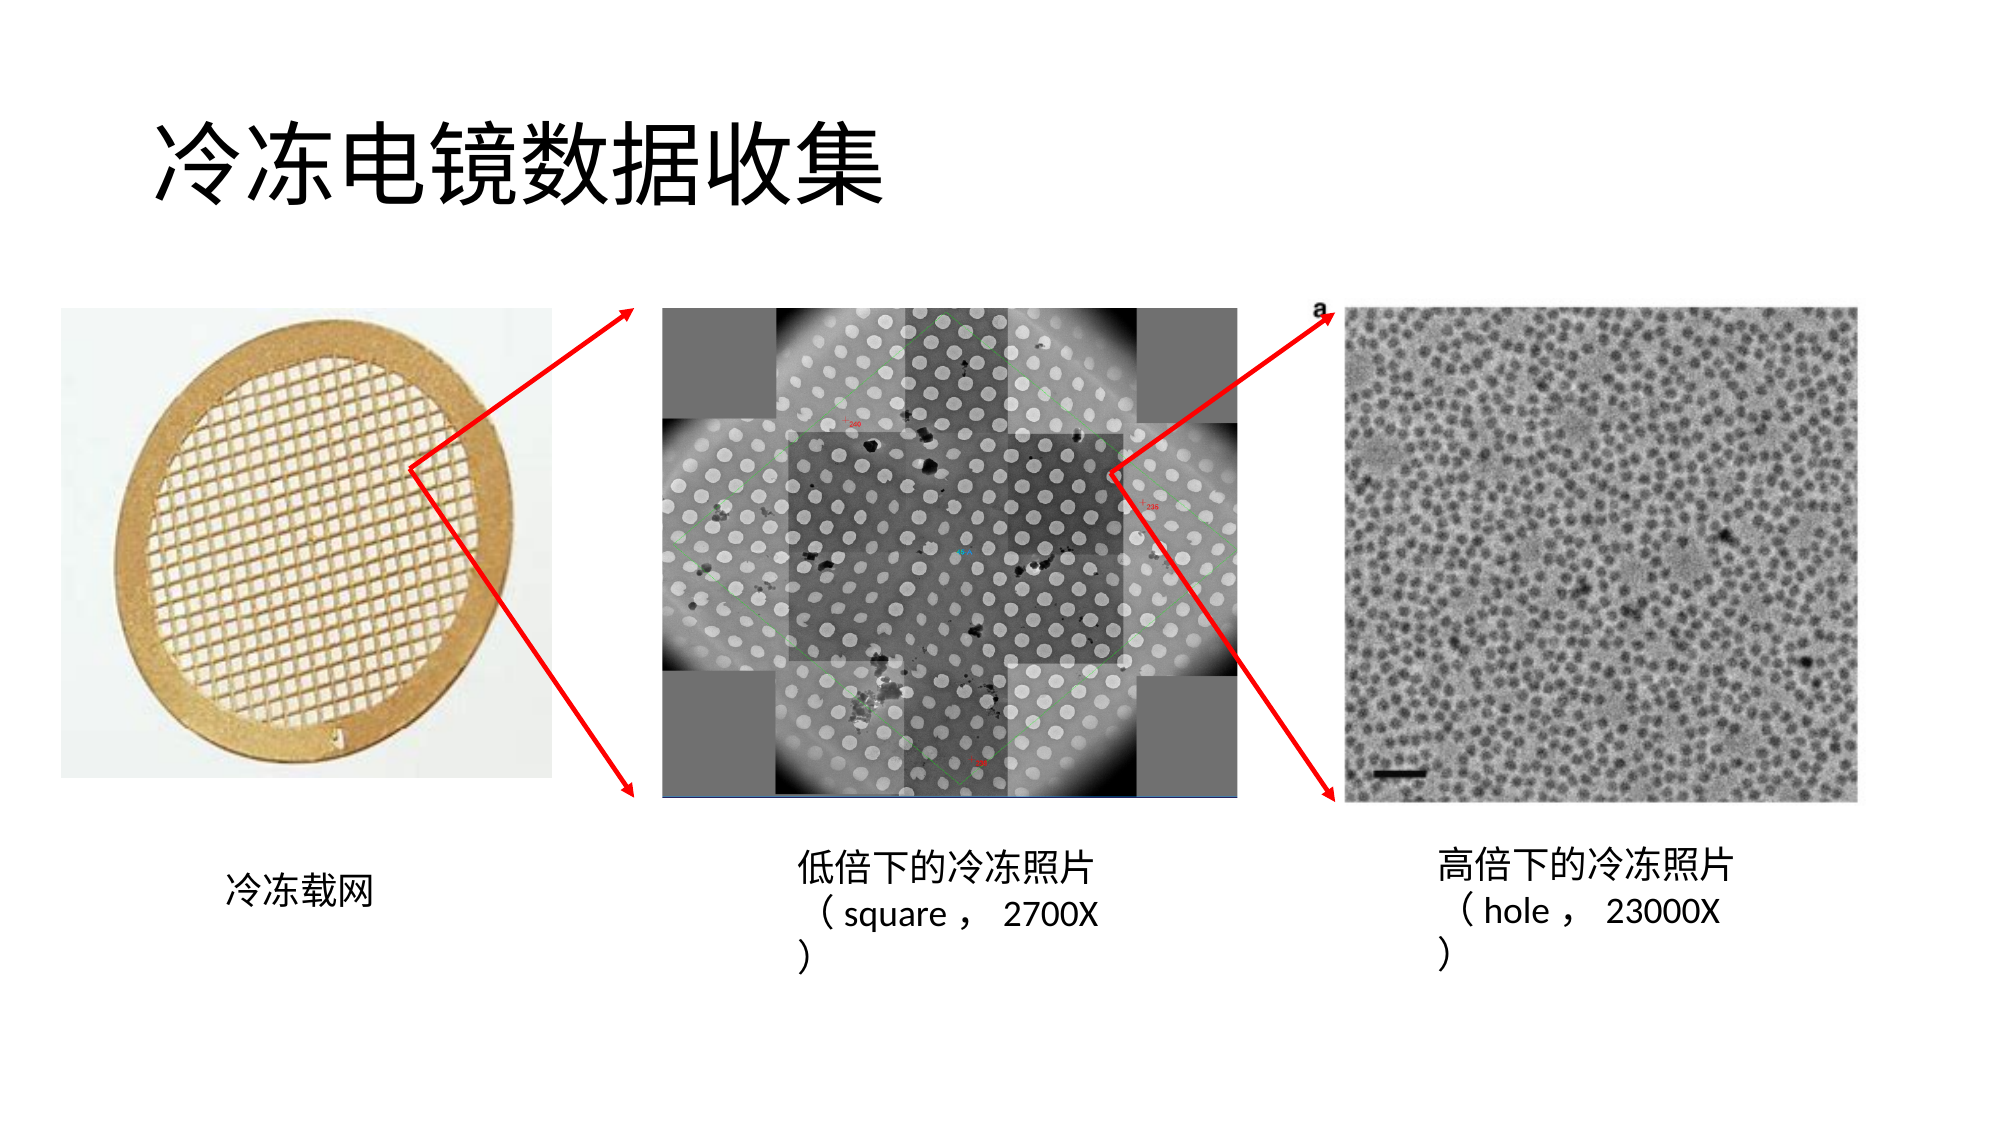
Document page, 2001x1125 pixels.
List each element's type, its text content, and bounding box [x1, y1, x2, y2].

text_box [409, 468, 635, 798]
text_box 低倍下的冷冻照片（square，2700X） [782, 836, 1140, 987]
text_box 高倍下的冷冻照片（hole，23000X） [1422, 833, 1779, 984]
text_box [409, 308, 635, 468]
picture [61, 308, 409, 778]
title 冷冻电镜数据收集 [137, 59, 1863, 278]
text_box 冷冻载网 [210, 859, 430, 920]
picture [662, 308, 1238, 798]
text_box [1110, 312, 1336, 473]
picture [1307, 298, 1894, 816]
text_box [1110, 473, 1336, 803]
